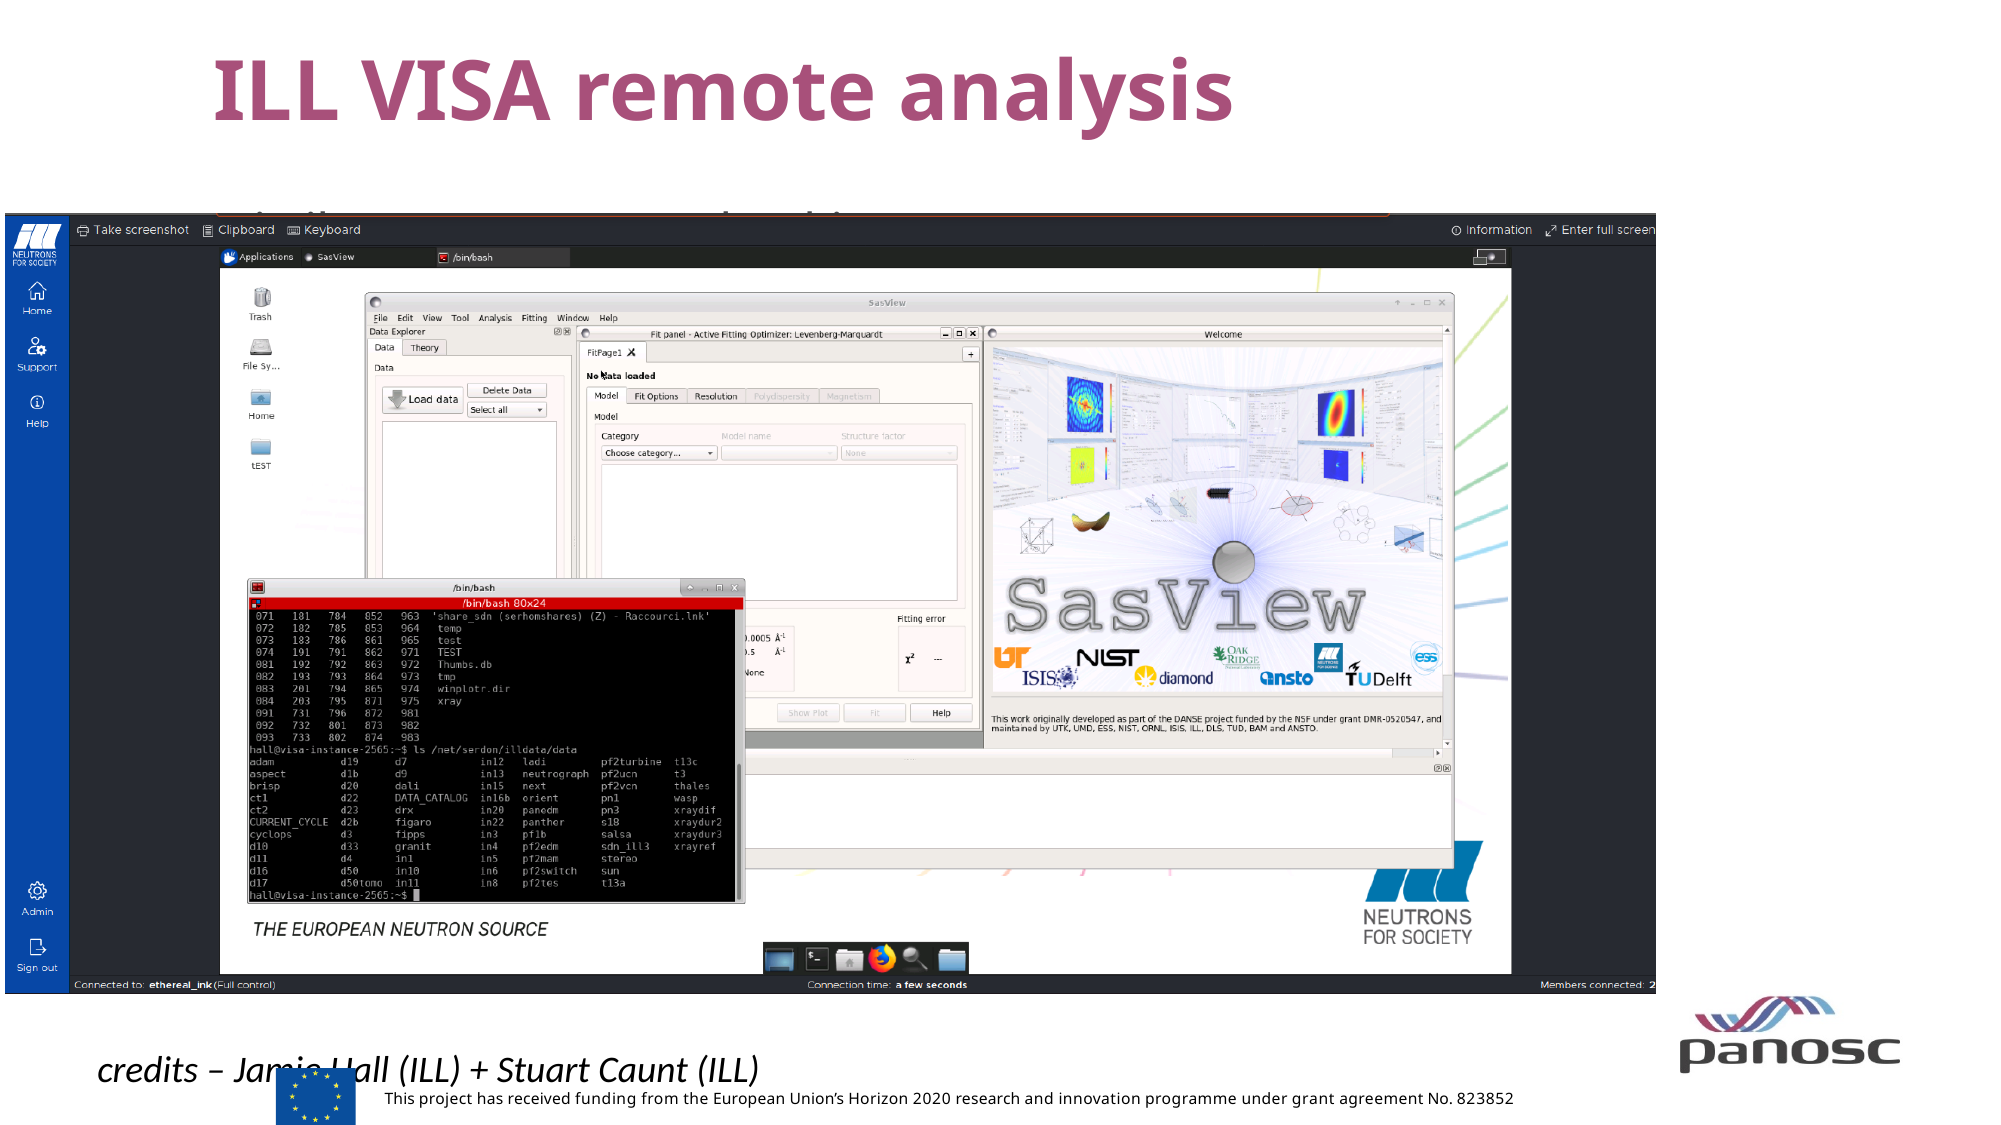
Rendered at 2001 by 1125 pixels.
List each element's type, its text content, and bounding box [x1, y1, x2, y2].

picture [1, 212, 1999, 1125]
title ILL VISA remote analysis [125, 37, 1325, 111]
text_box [275, 1067, 1876, 1125]
text_box credits – Jamie Hall (ILL) + Stuart Caunt (ILL) [82, 1037, 776, 1098]
list Very similar to PaNOSC portal architecture [75, 195, 1738, 257]
